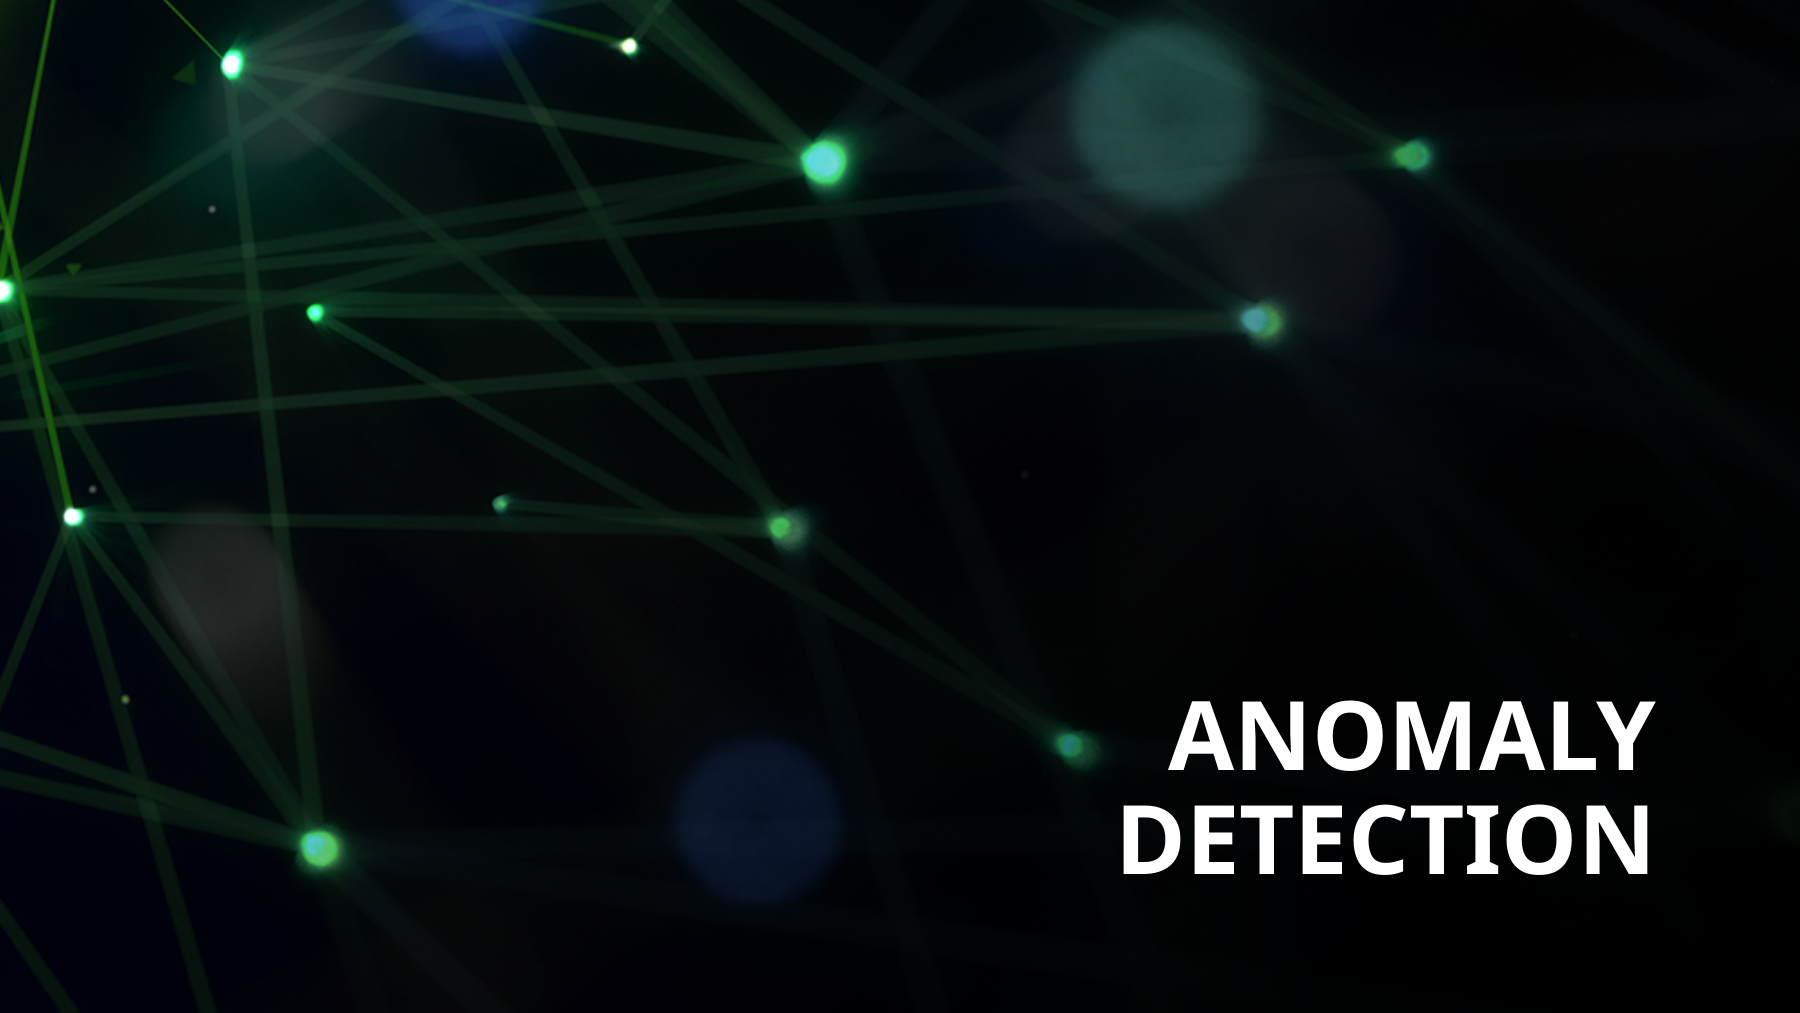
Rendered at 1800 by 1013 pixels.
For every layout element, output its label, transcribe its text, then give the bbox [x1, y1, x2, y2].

title Anomaly Detection [669, 676, 1672, 903]
picture [0, 0, 1800, 1013]
